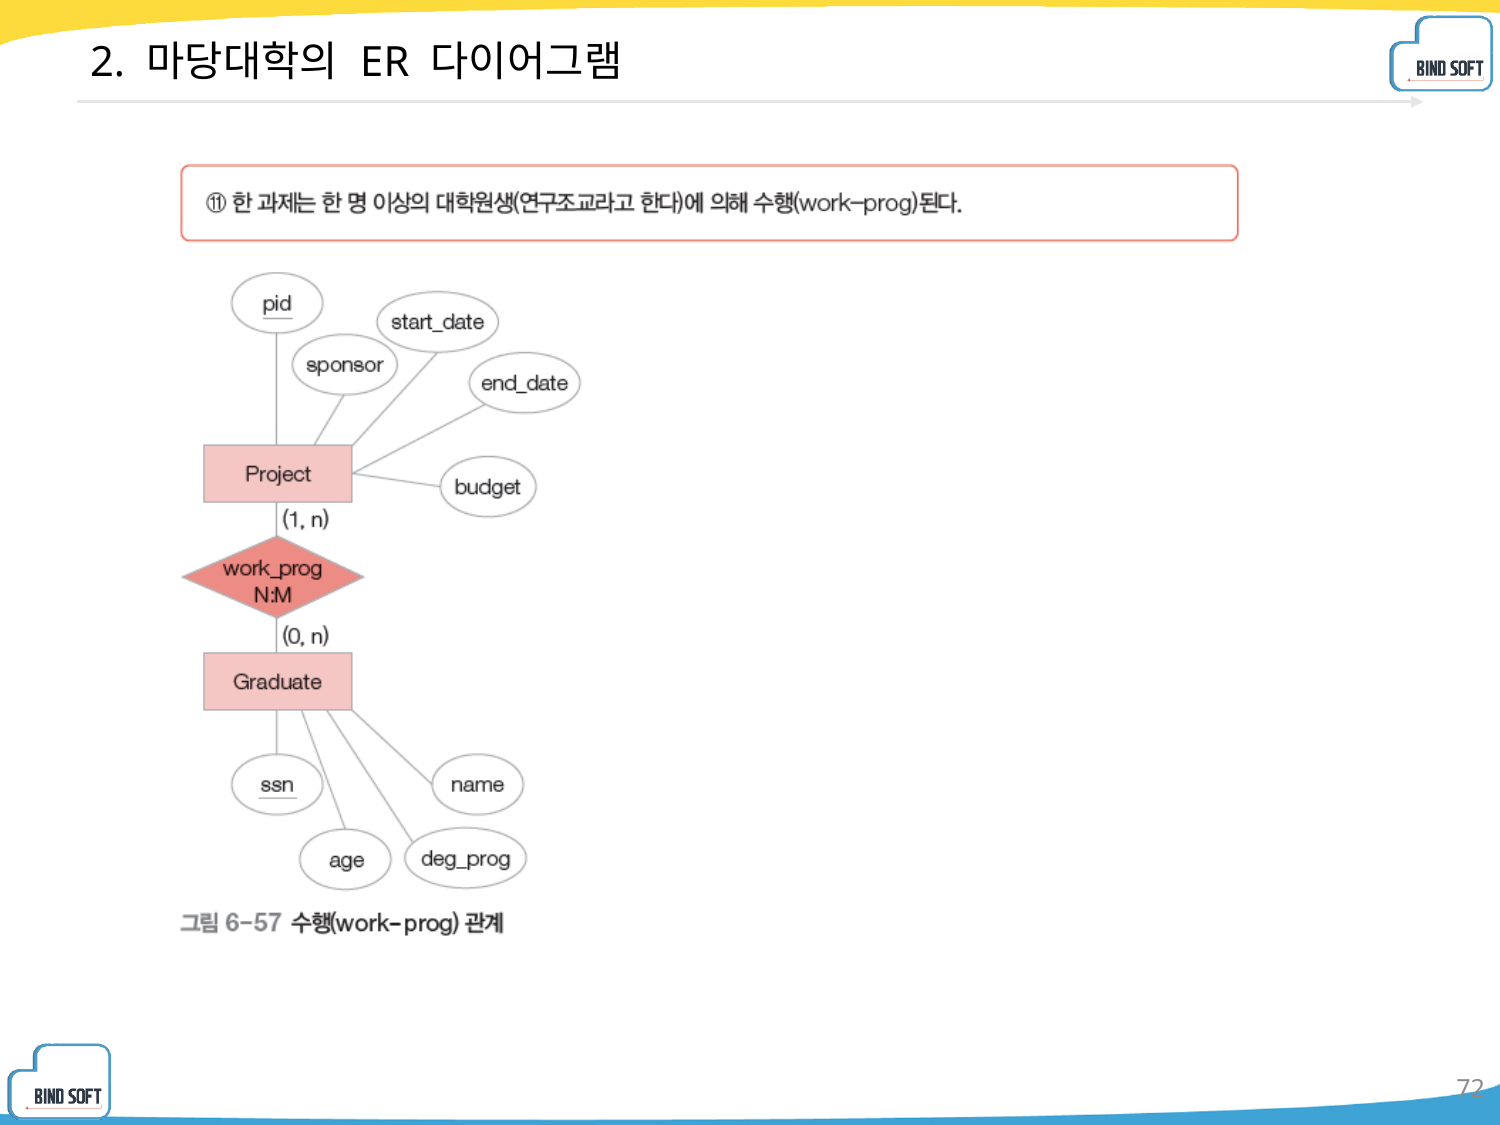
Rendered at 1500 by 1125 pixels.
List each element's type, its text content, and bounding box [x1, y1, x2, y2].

picture [0, 0, 1500, 96]
title 2. 마당대학의 ER 다이어그램 [75, 11, 1425, 108]
slide_number 72 [1149, 1068, 1500, 1111]
picture [0, 1003, 1500, 1125]
picture [175, 160, 1243, 940]
